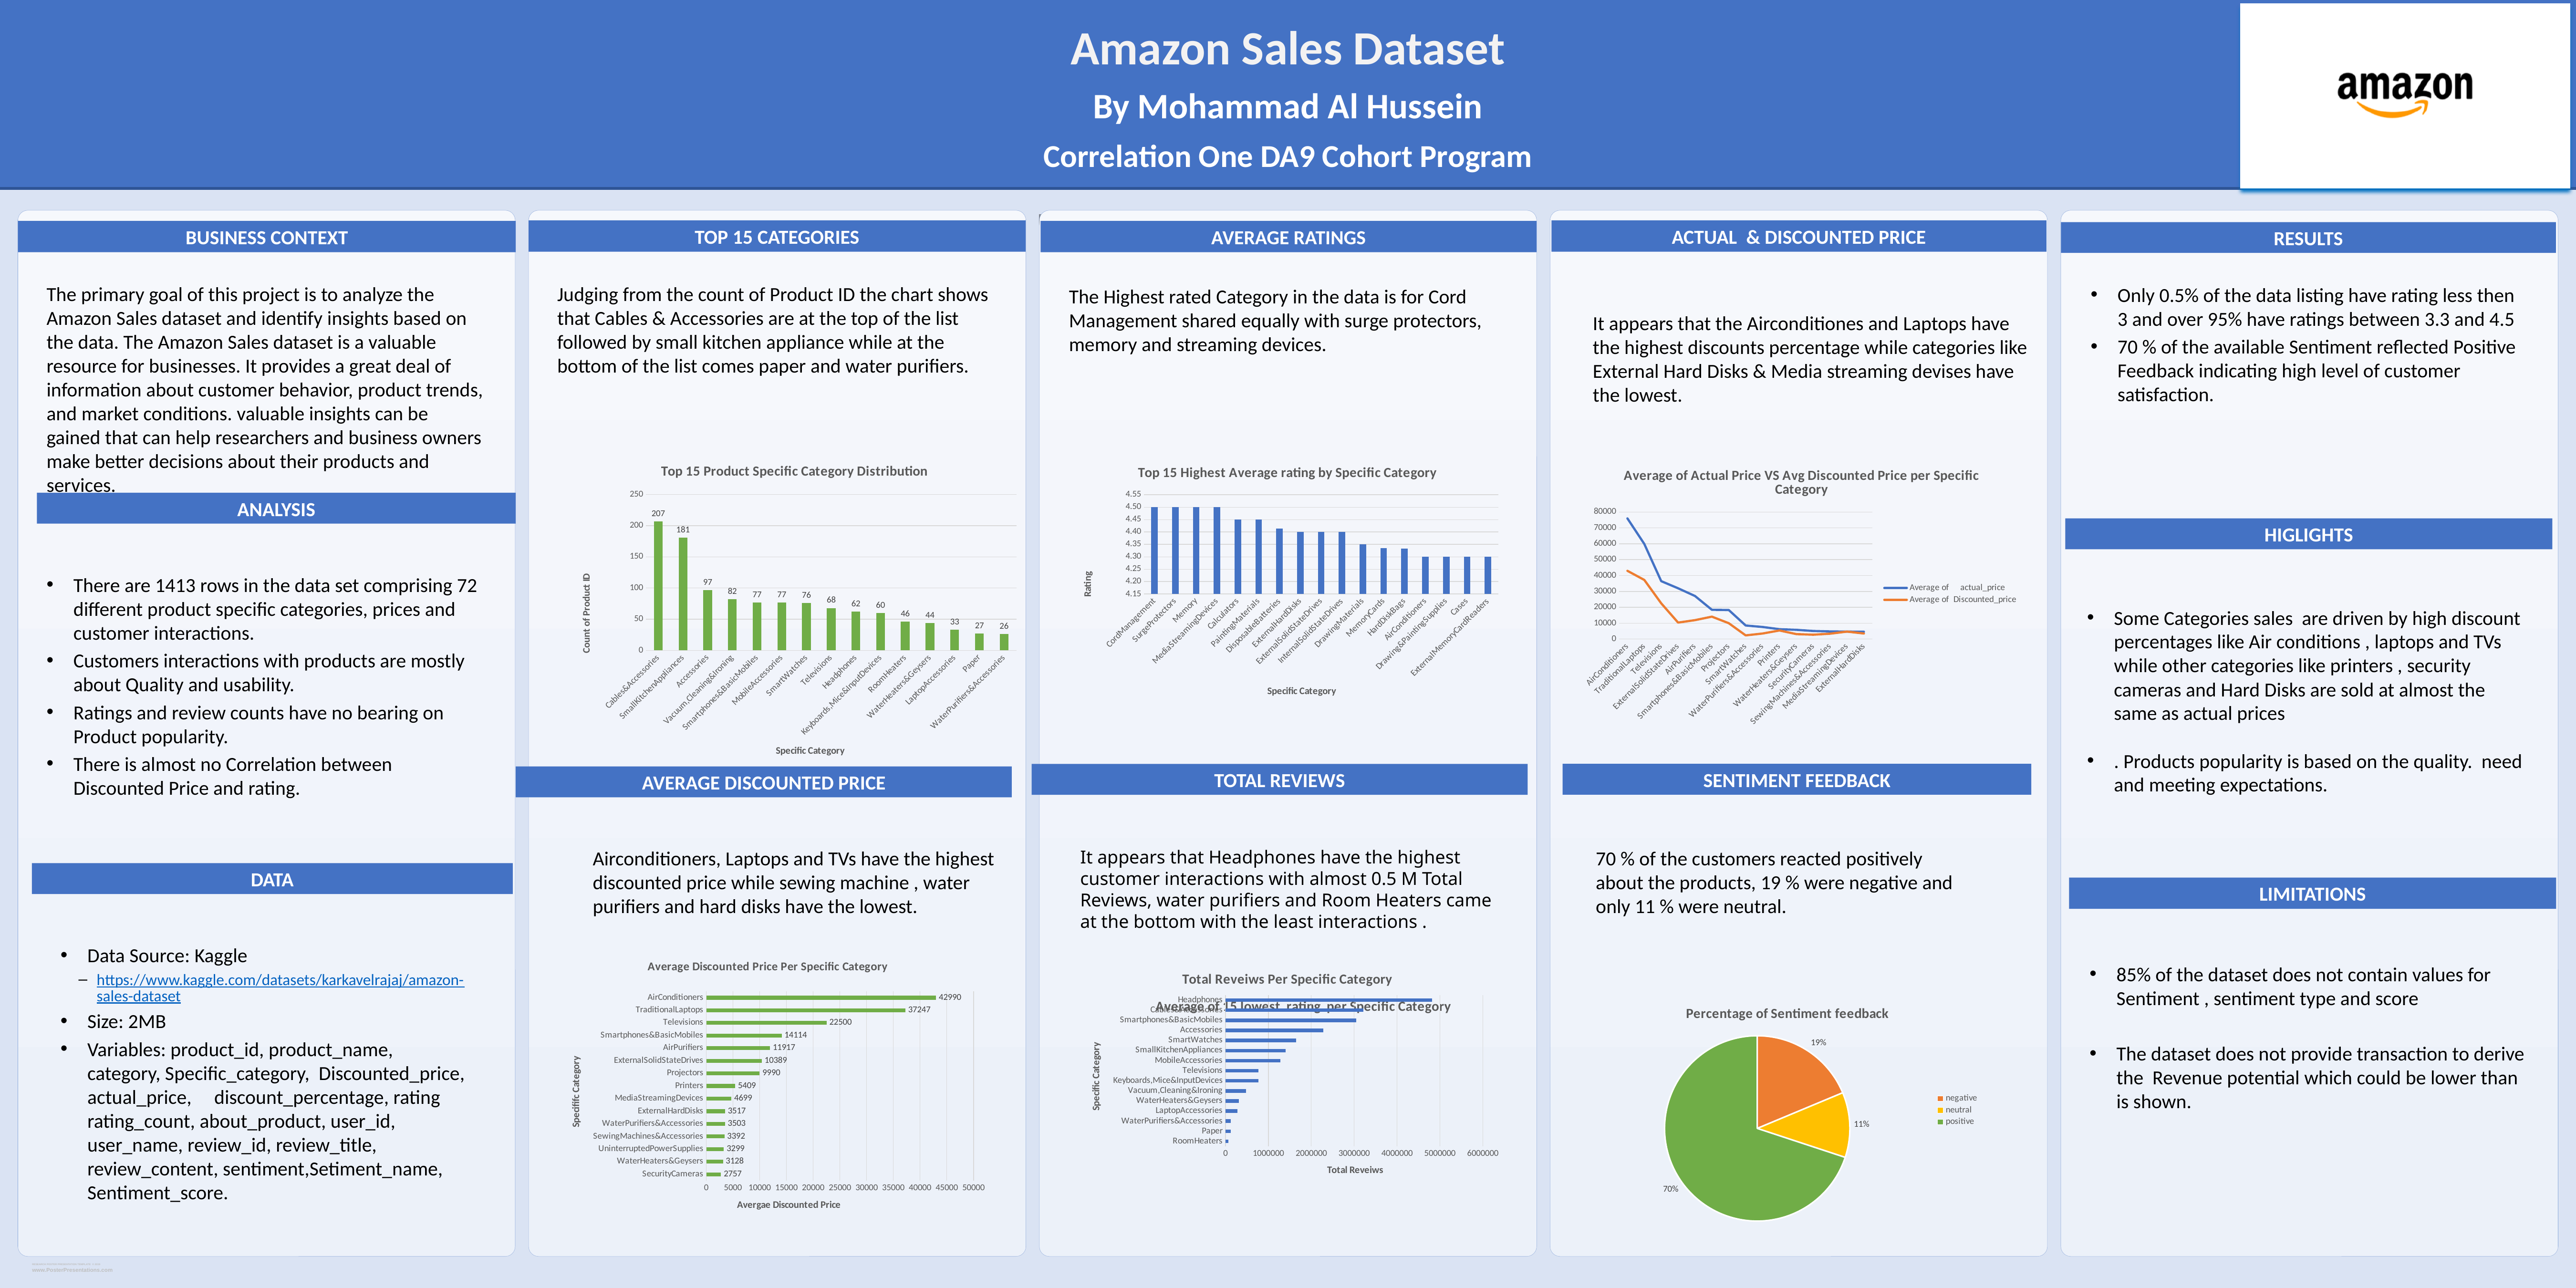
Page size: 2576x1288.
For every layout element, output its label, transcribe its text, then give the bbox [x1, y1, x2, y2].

text_box HIGLIGHTS [2065, 518, 2553, 550]
list It appears that the Airconditiones and Laptops have the highest discounts percentage while categories like External Hard Disks & Media streaming devises have the lowest. [1564, 282, 2060, 436]
list AVERAGE RATINGS [1040, 221, 1537, 252]
chart [566, 450, 1026, 771]
text_box DATA [31, 863, 513, 894]
list 85% of the dataset does not contain values for Sentiment , sentiment type and score The dataset does not provide transaction to derive the Revenue potential which could be lower than is shown. [2061, 933, 2557, 1145]
text_box It appears that Headphones have the highest customer interactions with almost 0.5 M Total Reviews, water purifiers and Room Heaters came at the bottom with the least interactions . [1051, 817, 1522, 960]
picture [2240, 3, 2570, 188]
chart [1589, 995, 1986, 1226]
text_box Some Categories sales are driven by high discount percentages like Air conditions , laptops and TVs while other categories like printers , security cameras and Hard Disks are sold at almost the same as actual prices . Products popularity is based on the quality. need and meeting expectations. [2080, 601, 2532, 890]
list BUSINESS CONTEXT [18, 221, 516, 252]
text_box TOTAL REVIEWS [1031, 764, 1528, 795]
text_box SENTIMENT FEEDBACK [1562, 764, 2032, 795]
text_box ANALYSIS [37, 492, 516, 524]
text_box 70 % of the customers reacted positively about the products, 19 % were negative and only 11 % were neutral. [1589, 842, 1974, 921]
list TOP 15 CATEGORIES [529, 220, 1026, 252]
list Only 0.5% of the data listing have rating less then 3 and over 95% have ratings between 3.3 and 4.5 70 % of the available Sentiment reflected Positive Feedback indicating high level of customer satisfaction. [2062, 253, 2557, 466]
list Amazon Sales Dataset [528, 13, 2048, 79]
list The Highest rated Category in the data is for Cord Management shared equally with surge protectors, memory and streaming devices. [1040, 255, 1536, 385]
list There are 1413 rows in the data set comprising 72 different product specific categories, prices and customer interactions. Customers interactions with products are mostly about Quality and usability. Ratings and review counts have no bearing on Product popularity. There is almost no Correlation between Discounted Price and rating. [18, 543, 509, 834]
text_box Airconditioners, Laptops and TVs have the highest discounted price while sewing machine , water purifiers and hard disks have the lowest. [585, 842, 1026, 921]
list The primary goal of this project is to analyze the Amazon Sales dataset and identify insights based on the data. The Amazon Sales dataset is a valuable resource for businesses. It provides a great deal of information about customer behavior, product trends, and market conditions. valuable insights can be gained that can help researchers and business owners make better decisions about their products and services. [18, 252, 513, 484]
chart [1068, 453, 1507, 712]
chart [1076, 959, 1507, 1217]
chart [561, 956, 996, 1215]
text_box AVERAGE DISCOUNTED PRICE [516, 766, 1012, 798]
list LIMITATIONS [2069, 877, 2556, 909]
text_box Data Source: Kaggle https://www.kaggle.com/datasets/karkavelrajaj/amazon-sales-dataset Size: 2MB Variables: product_id, product_name, category, Specific_category, Discounted_price, actual_price, discount_percentage, rating rating_count, about_product, user_id, user_name, review_id, review_title, review_content, sentiment,Setiment_name, Sentiment_score. [31, 914, 499, 1216]
list By Mohammad Al Hussein [528, 79, 2048, 130]
chart [1575, 456, 2028, 732]
list RESULTS [2061, 222, 2556, 253]
list Judging from the count of Product ID the chart shows that Cables & Accessories are at the top of the list followed by small kitchen appliance while at the bottom of the list comes paper and water purifiers. [529, 252, 1026, 407]
list ACTUAL & DISCOUNTED PRICE [1551, 220, 2046, 252]
list Correlation One DA9 Cohort Program [528, 132, 2048, 178]
